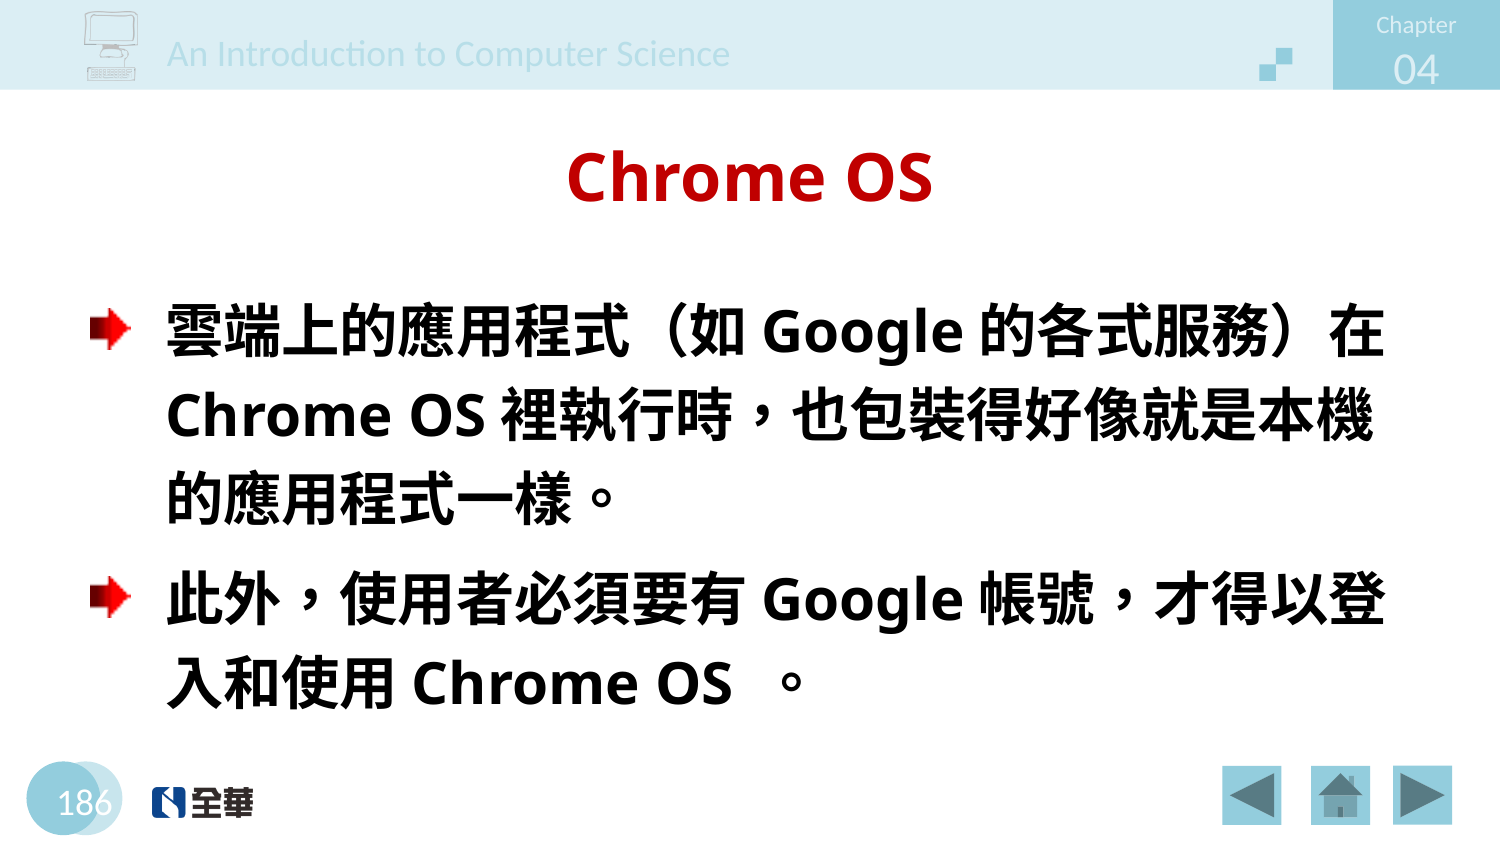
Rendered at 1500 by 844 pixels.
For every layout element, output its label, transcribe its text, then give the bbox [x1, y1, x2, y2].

title Chrome OS [75, 104, 1425, 245]
picture [90, 308, 131, 350]
picture [90, 576, 131, 618]
picture [84, 11, 138, 81]
list 雲端上的應用程式（如Google的各式服務）在Chrome OS裡執行時，也包裝得好像就是本機的應用程式一樣。 此外，使用者必須要有Google帳號，才得以登入和使用Chrome OS 。 [75, 272, 1425, 754]
picture [152, 787, 253, 818]
